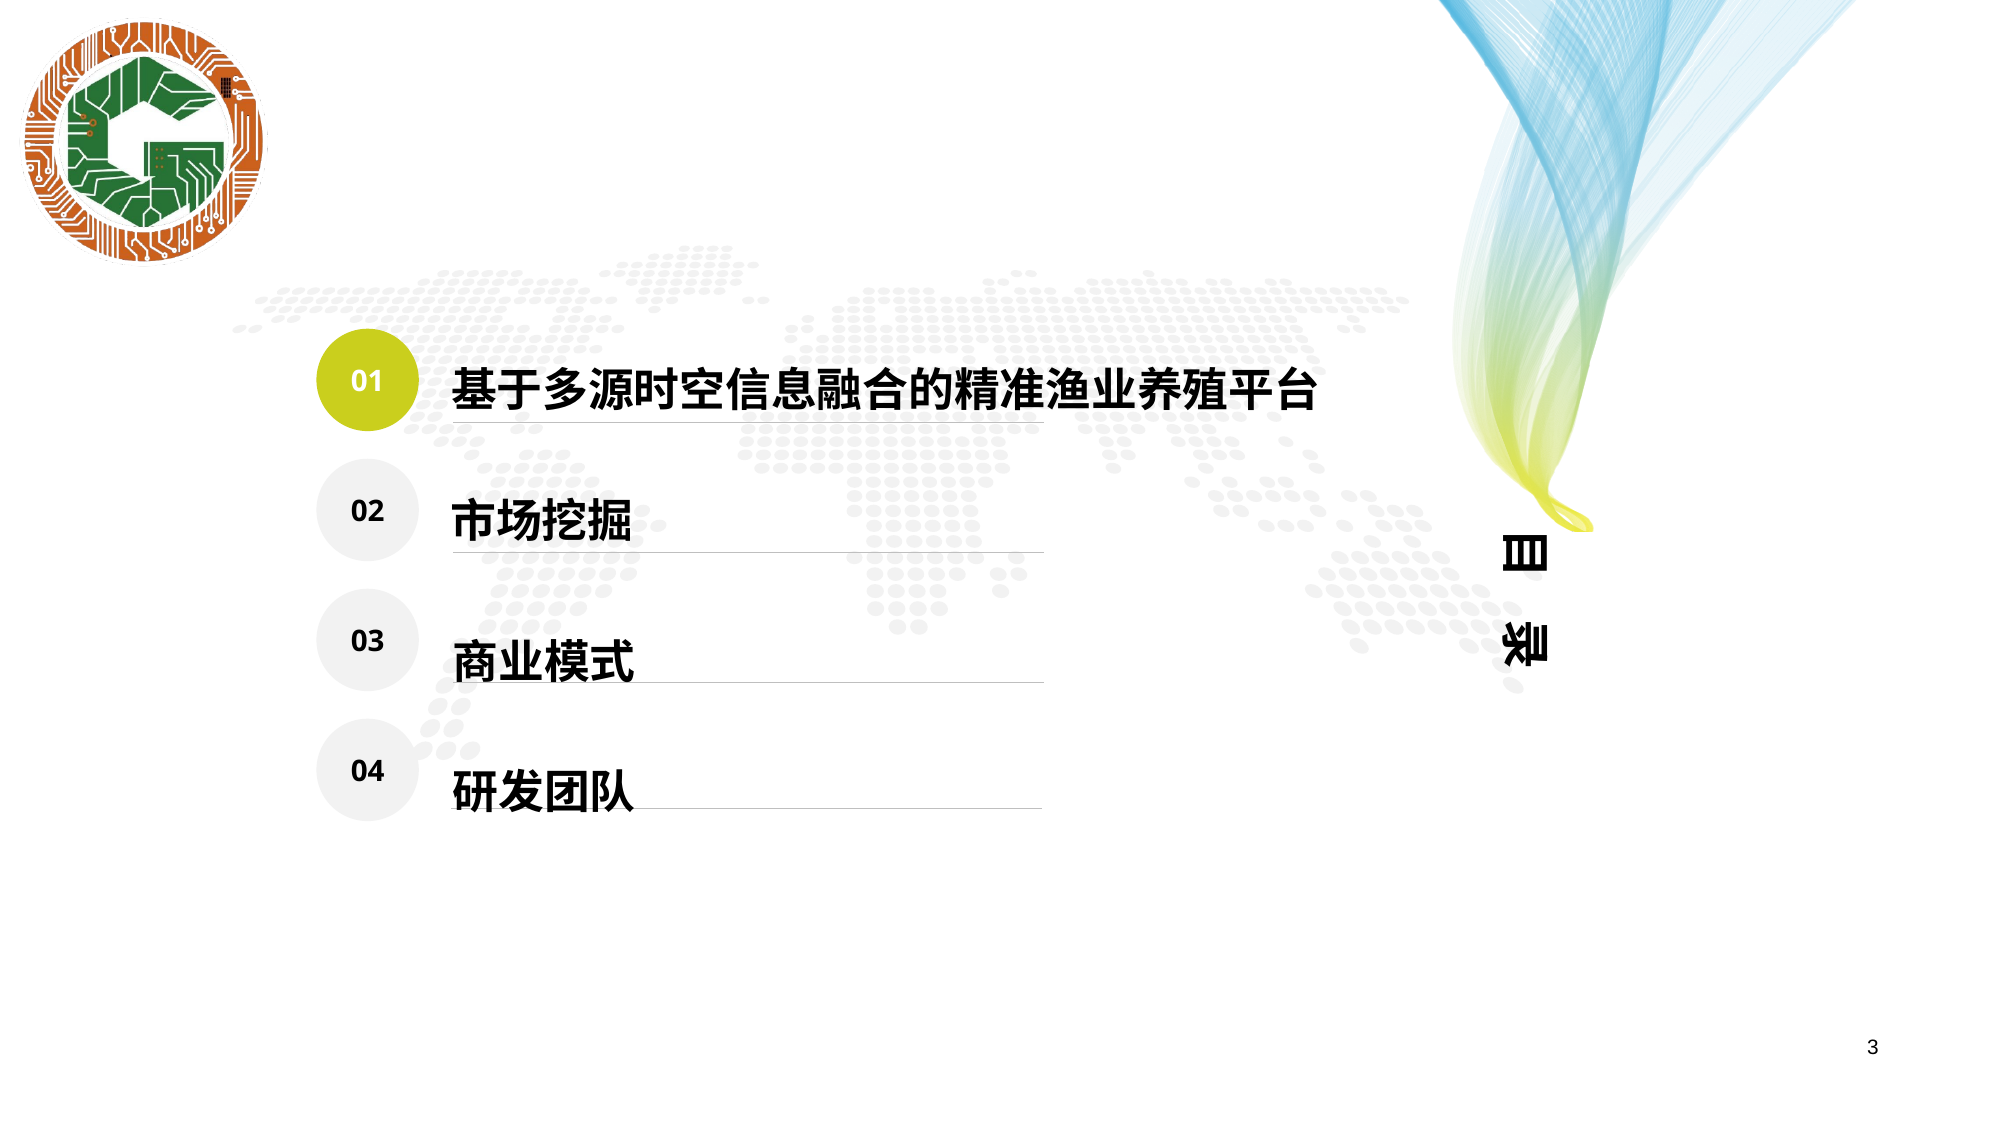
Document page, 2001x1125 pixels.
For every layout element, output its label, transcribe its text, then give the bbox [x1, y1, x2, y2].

text_box 目 录 [1481, 532, 1573, 845]
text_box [316, 428, 1188, 692]
picture [1276, 0, 1868, 532]
text_box 04 [315, 760, 420, 823]
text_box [231, 245, 1544, 760]
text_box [316, 328, 1276, 432]
text_box 3 [1416, 1026, 1894, 1061]
picture [0, 0, 280, 280]
